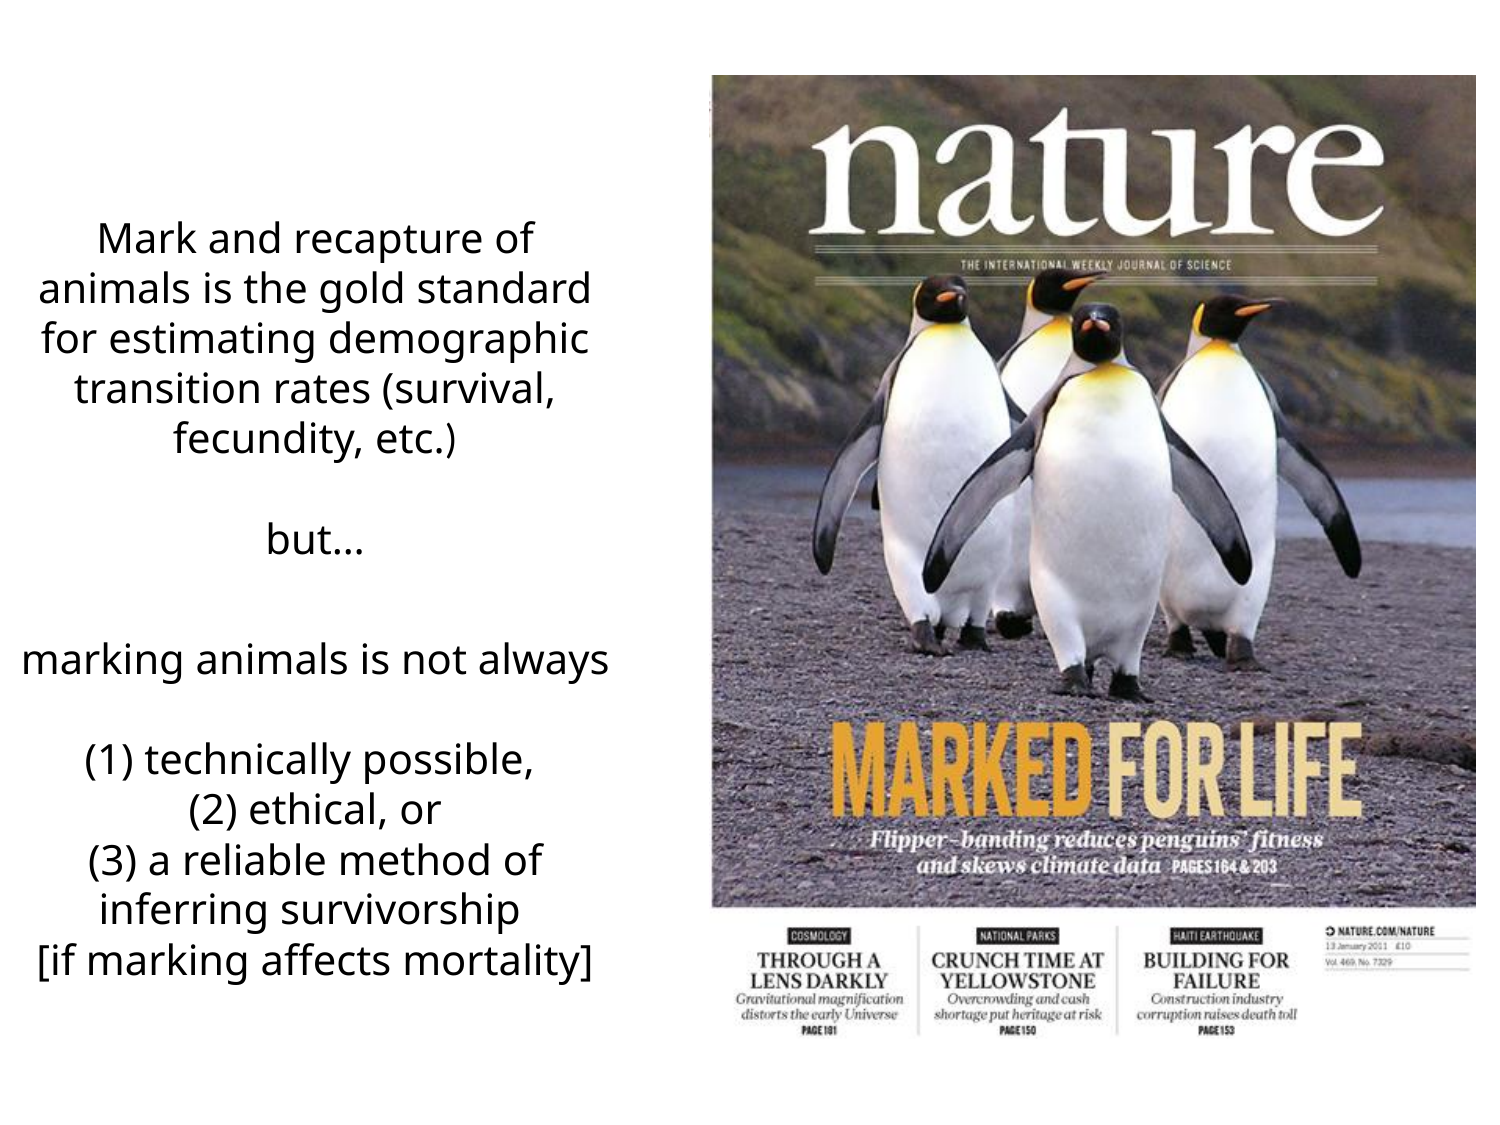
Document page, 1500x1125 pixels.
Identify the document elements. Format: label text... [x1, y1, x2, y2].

text_box marking animals is not always (1) technically possible, (2) ethical, or (3) a reliable method of inferring survivorship [if marking affects mortality] [0, 625, 631, 991]
text_box Mark and recapture of animals is the gold standard for estimating demographic transition rates (survival, fecundity, etc.) [0, 204, 631, 470]
text_box but… [0, 505, 631, 571]
picture [709, 75, 1476, 1067]
